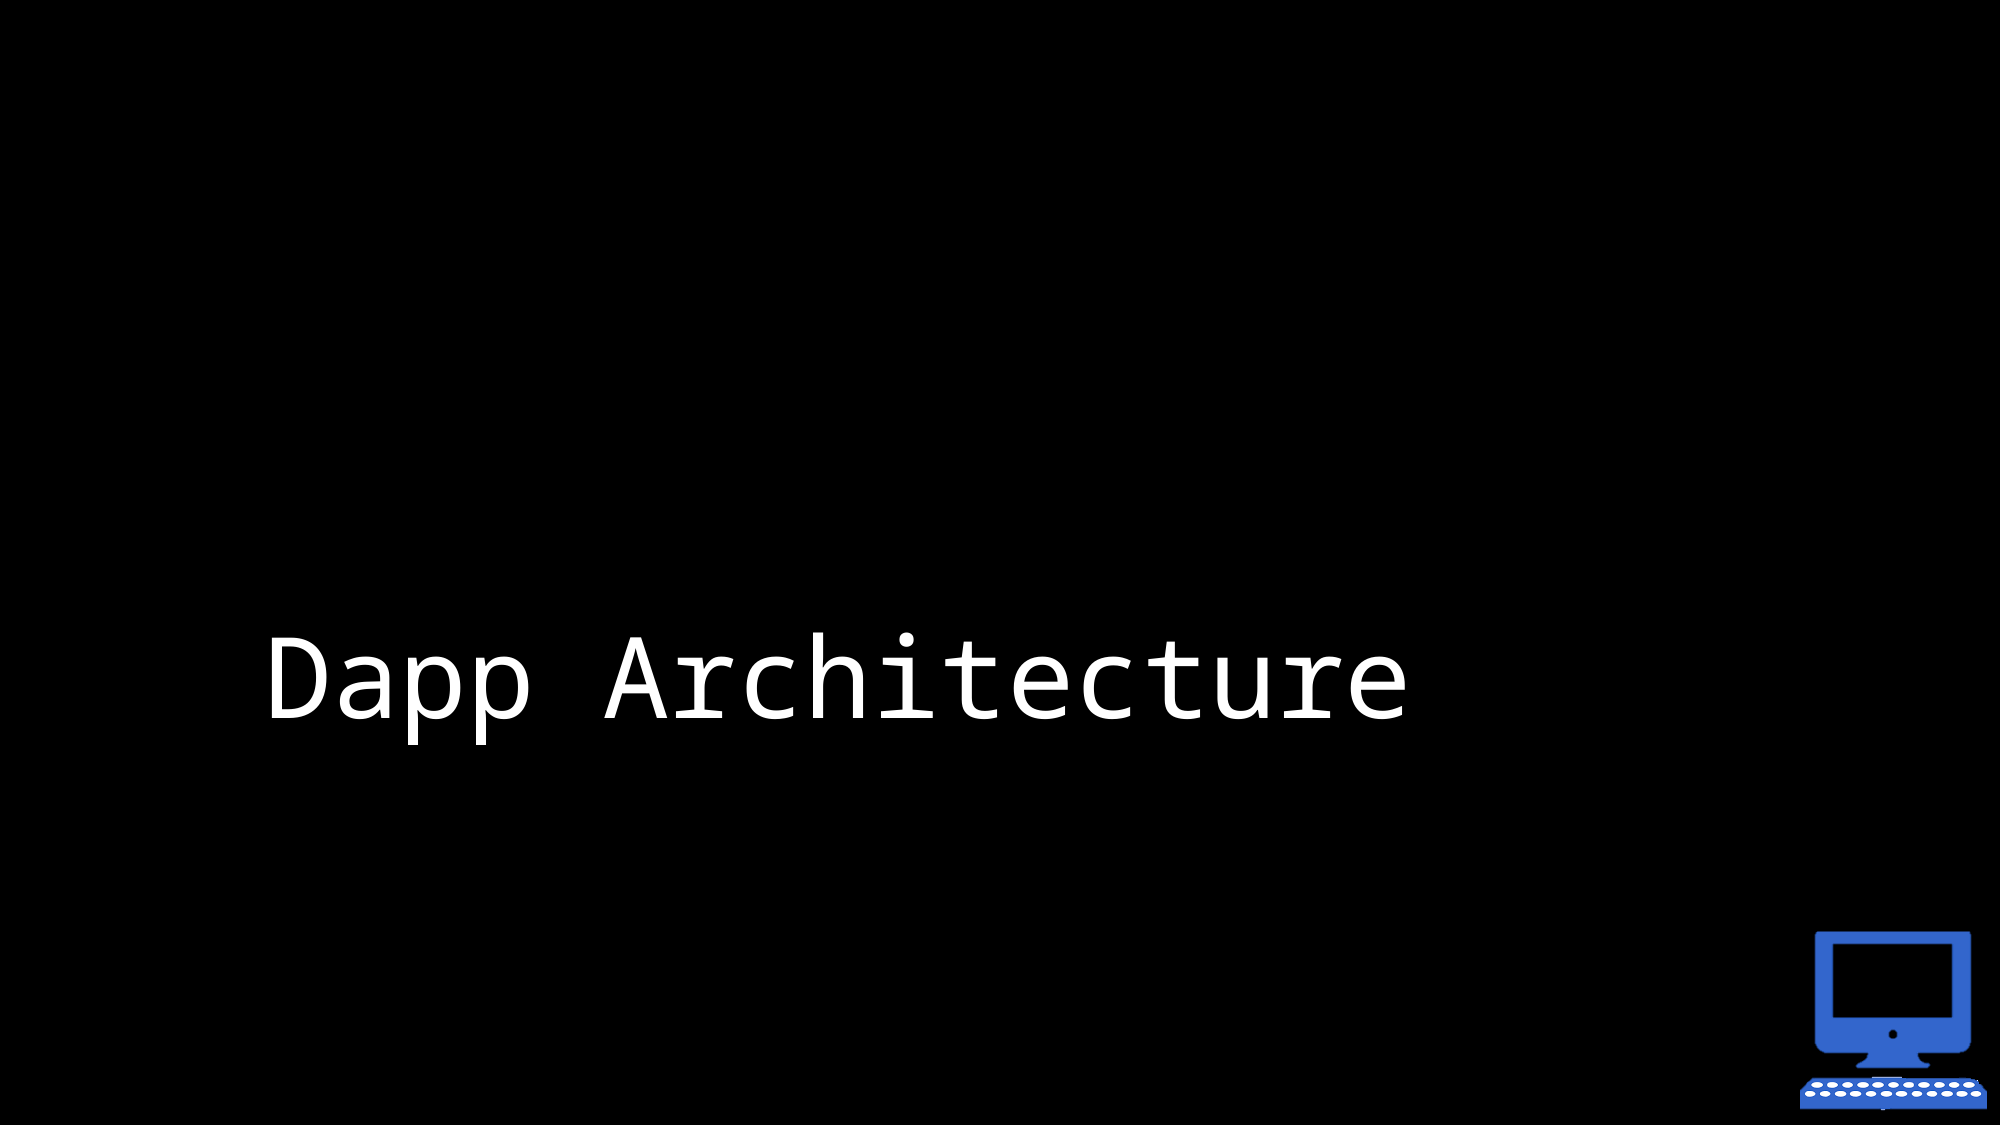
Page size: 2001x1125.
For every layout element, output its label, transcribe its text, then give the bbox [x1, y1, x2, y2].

title Dapp Architecture [249, 299, 1750, 750]
picture [1785, 910, 2000, 1125]
